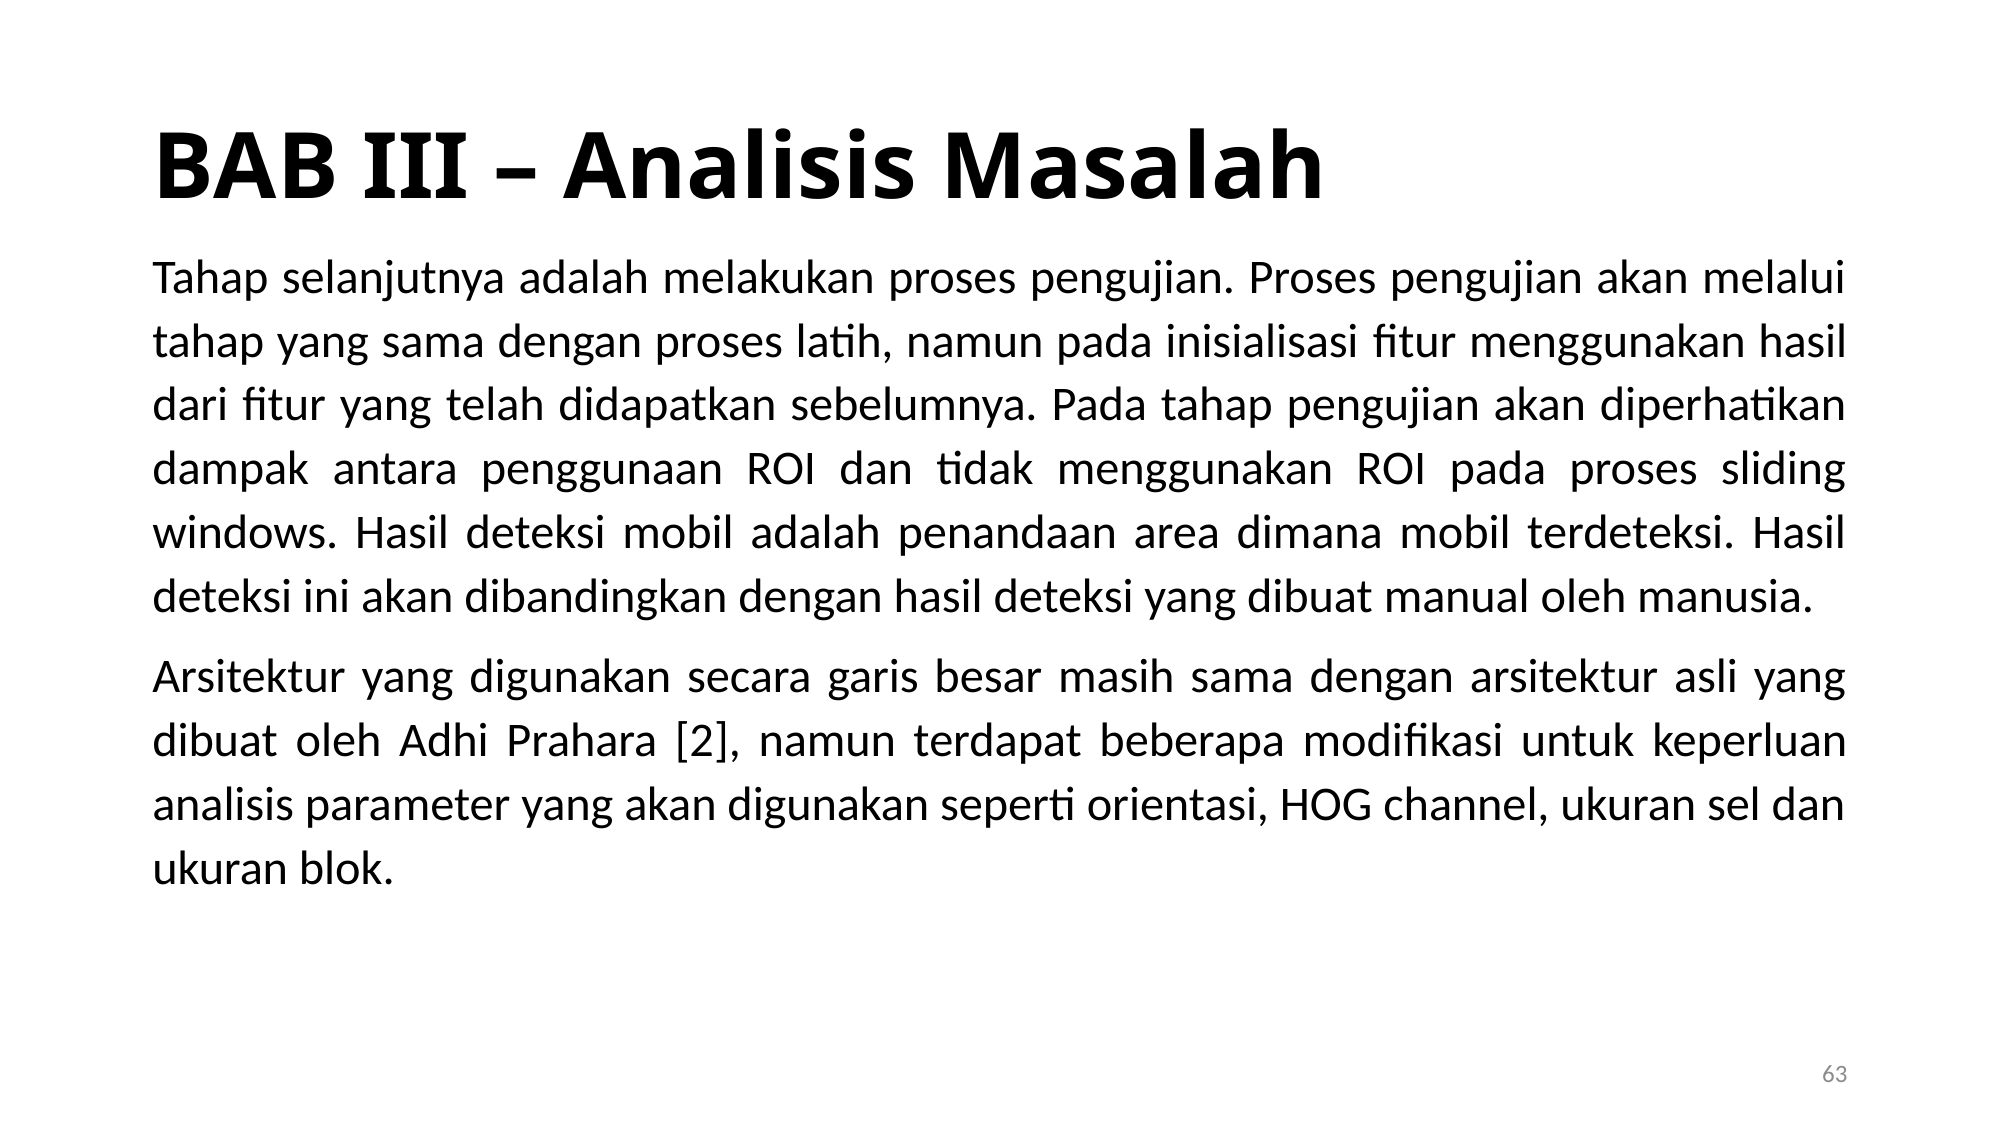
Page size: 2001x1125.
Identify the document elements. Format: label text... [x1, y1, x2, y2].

text_box BAB III – Analisis Masalah [137, 59, 1863, 231]
text_box 1 [1412, 1042, 1863, 1103]
text_box Tahap selanjutnya adalah melakukan proses pengujian. Proses pengujian akan melalui tahap yang sama dengan proses latih, namun pada inisialisasi fitur menggunakan hasil dari fitur yang telah didapatkan sebelumnya. Pada tahap pengujian akan diperhatikan dampak antara penggunaan ROI dan tidak menggunakan ROI pada proses sliding windows. Hasil deteksi mobil adalah penandaan area dimana mobil terdeteksi. Hasil deteksi ini akan dibandingkan dengan hasil deteksi yang dibuat manual oleh manusia. Arsitektur yang digunakan secara garis besar masih sama dengan arsitektur asli yang dibuat oleh Adhi Prahara [2], namun terdapat beberapa modifikasi untuk keperluan analisis parameter yang akan digunakan seperti orientasi, HOG channel, ukuran sel dan ukuran blok. [137, 231, 1863, 946]
